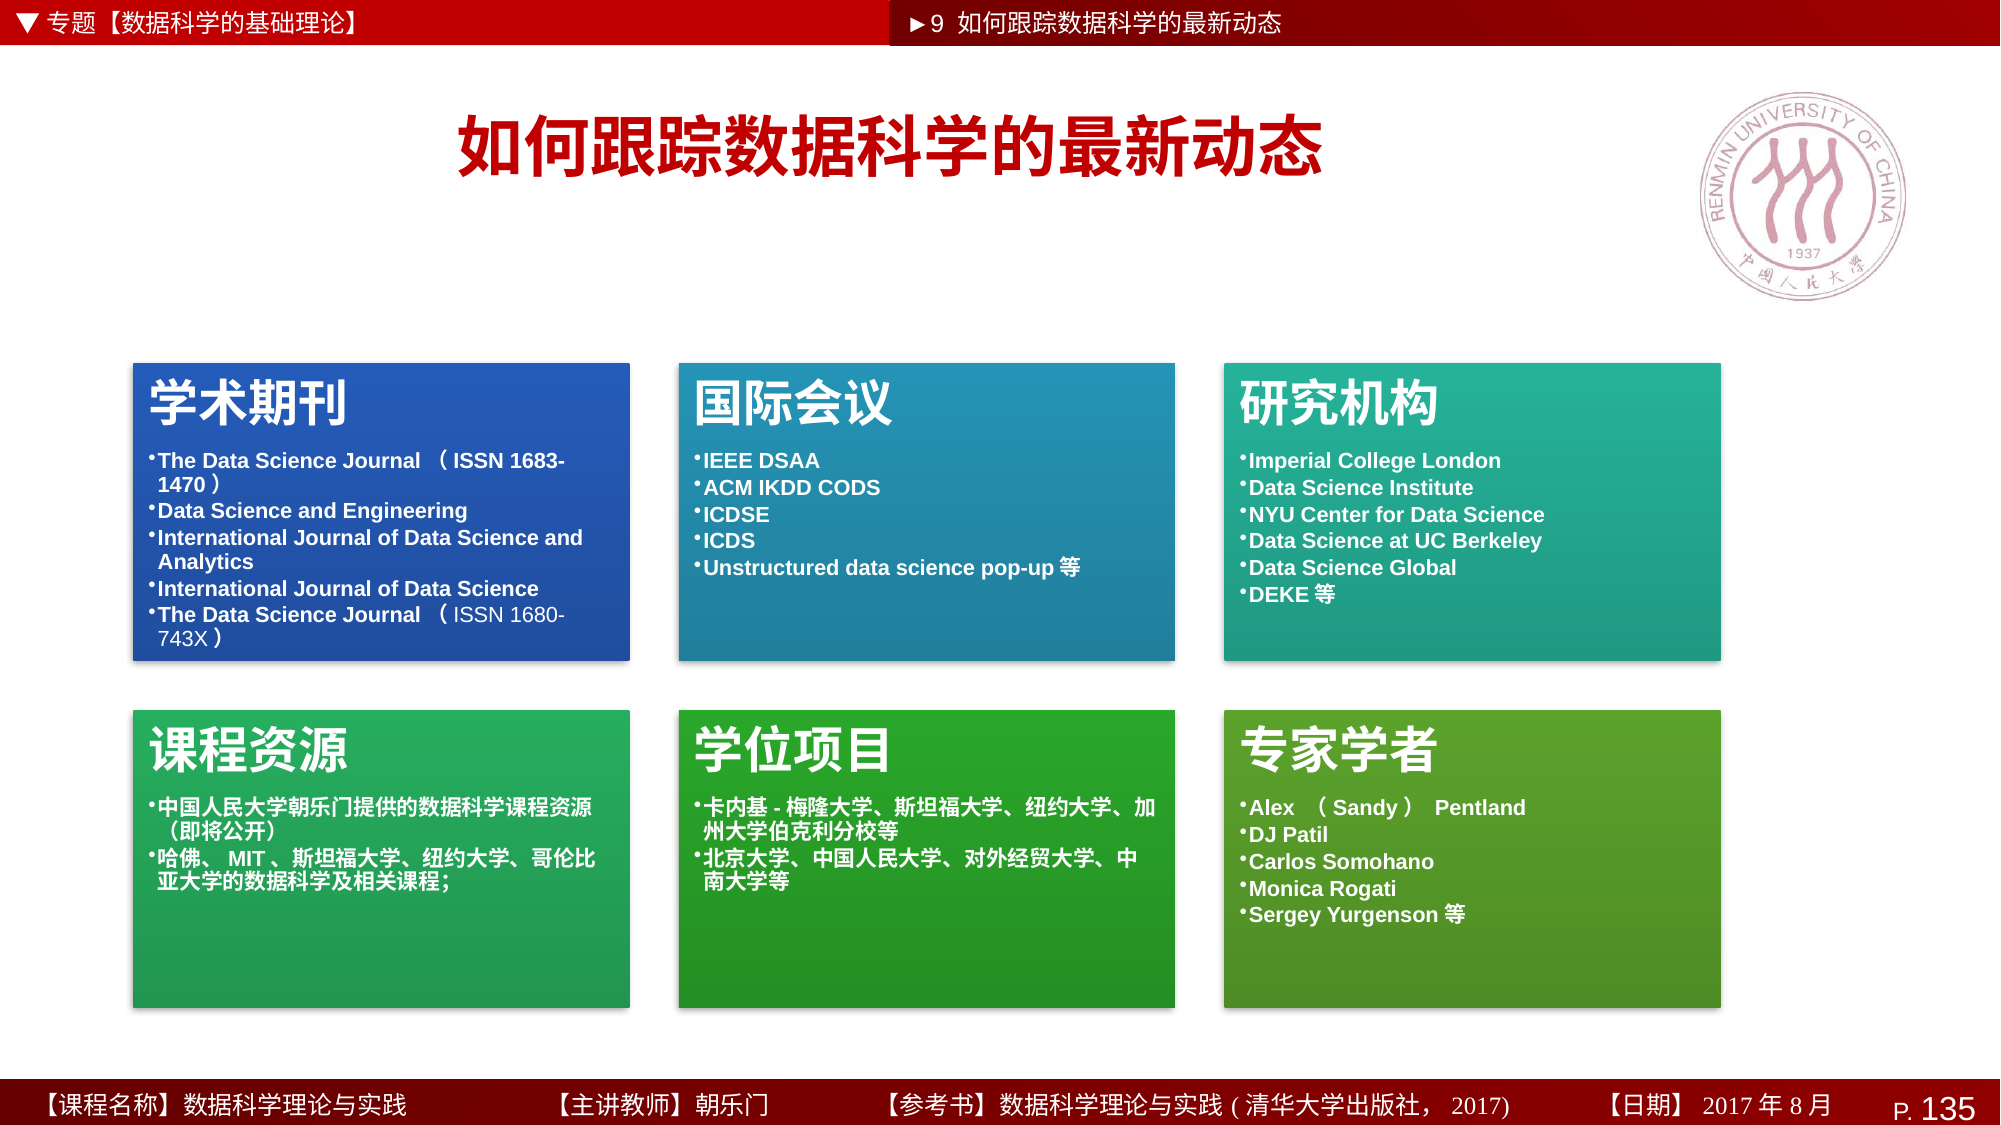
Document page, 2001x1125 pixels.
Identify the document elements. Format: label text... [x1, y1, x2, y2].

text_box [133, 246, 1721, 1125]
picture [1696, 89, 1910, 304]
list ►9 如何跟踪数据科学的最新动态 [890, 0, 1450, 43]
title 如何跟踪数据科学的最新动态 [298, 76, 1483, 213]
list ▼专题【数据科学的基础理论】 [0, 0, 725, 43]
